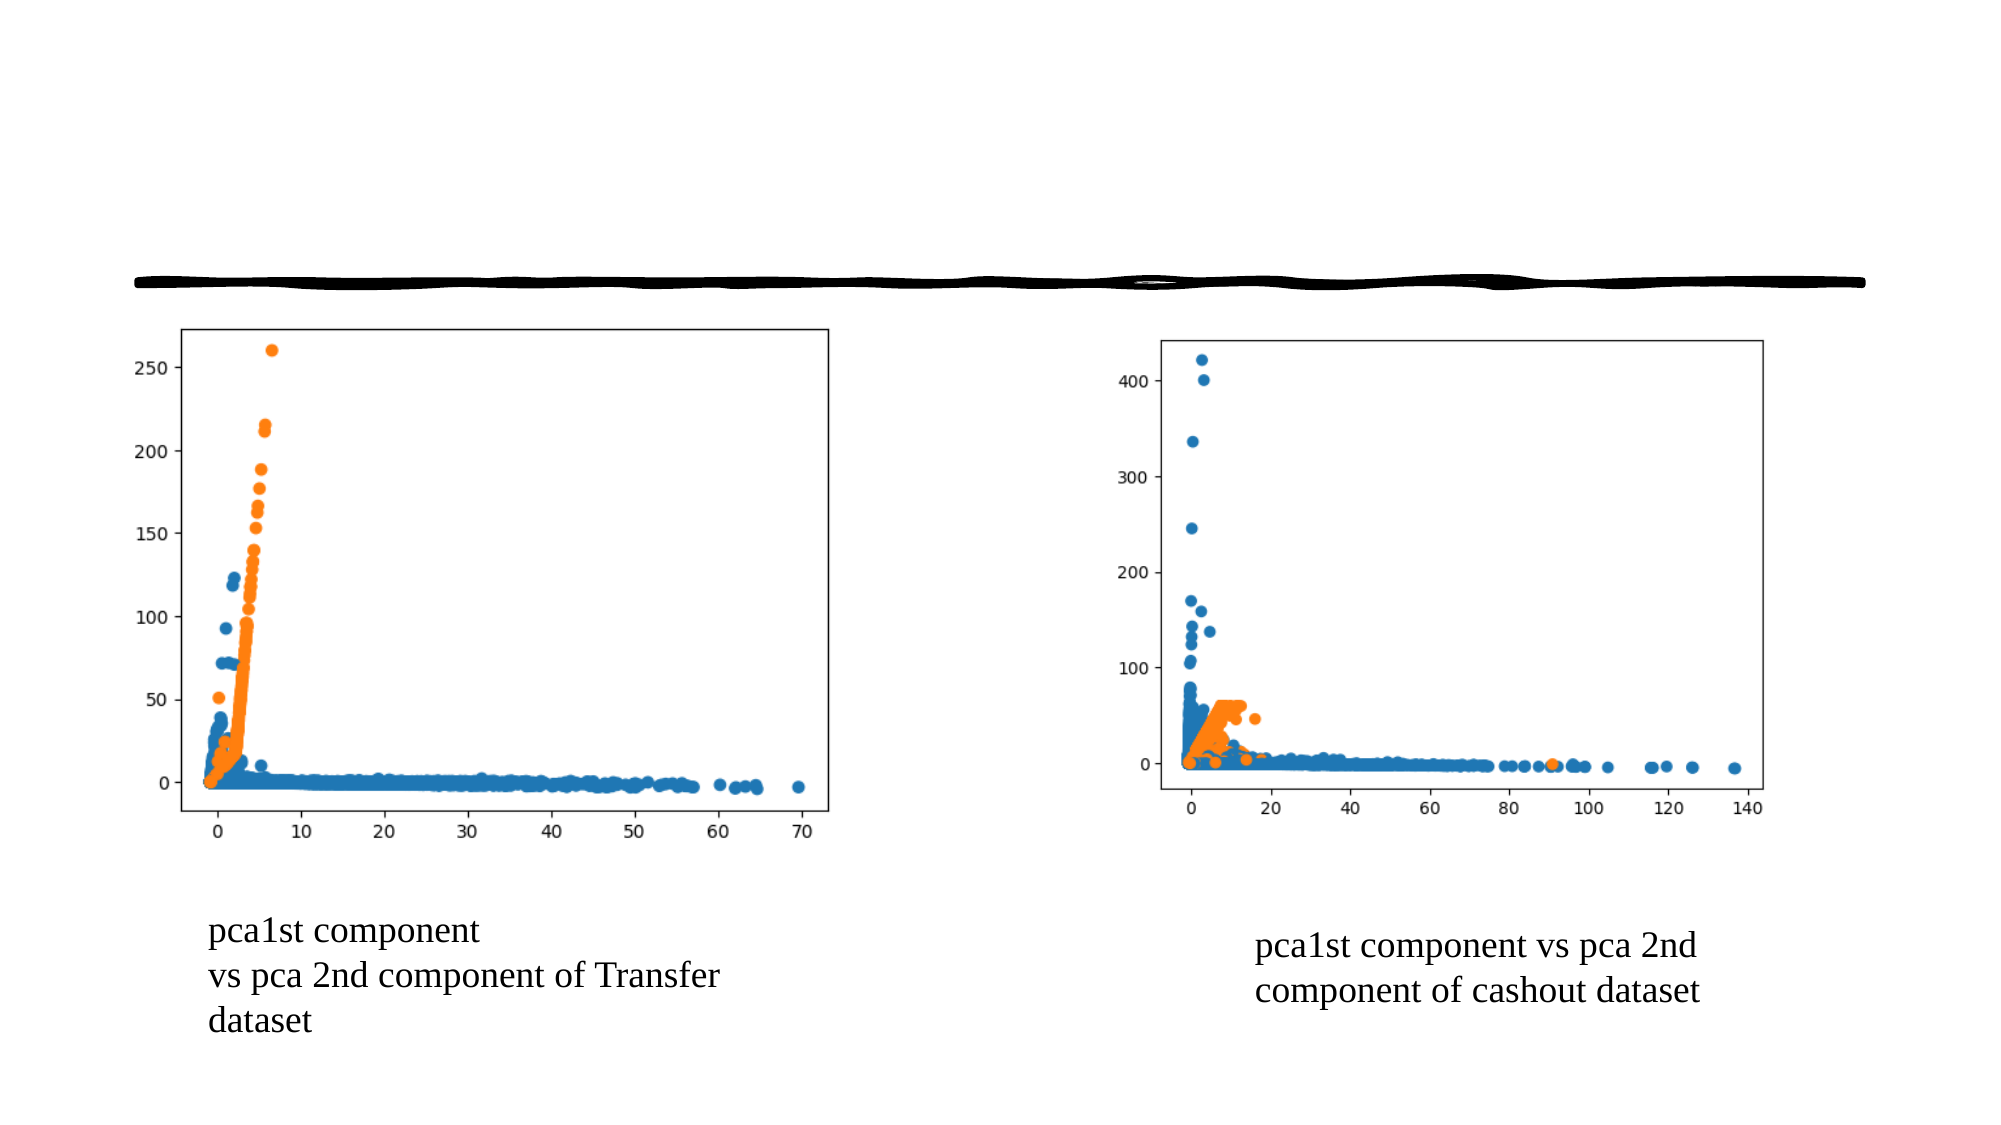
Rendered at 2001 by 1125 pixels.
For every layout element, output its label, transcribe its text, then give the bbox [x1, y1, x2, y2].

picture [1105, 328, 1776, 830]
text_box pca1st component vs pca 2nd component of cashout dataset [1240, 912, 1811, 1018]
text_box pca1st component vs pca 2nd component of Transfer dataset [193, 897, 842, 1048]
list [121, 316, 841, 855]
